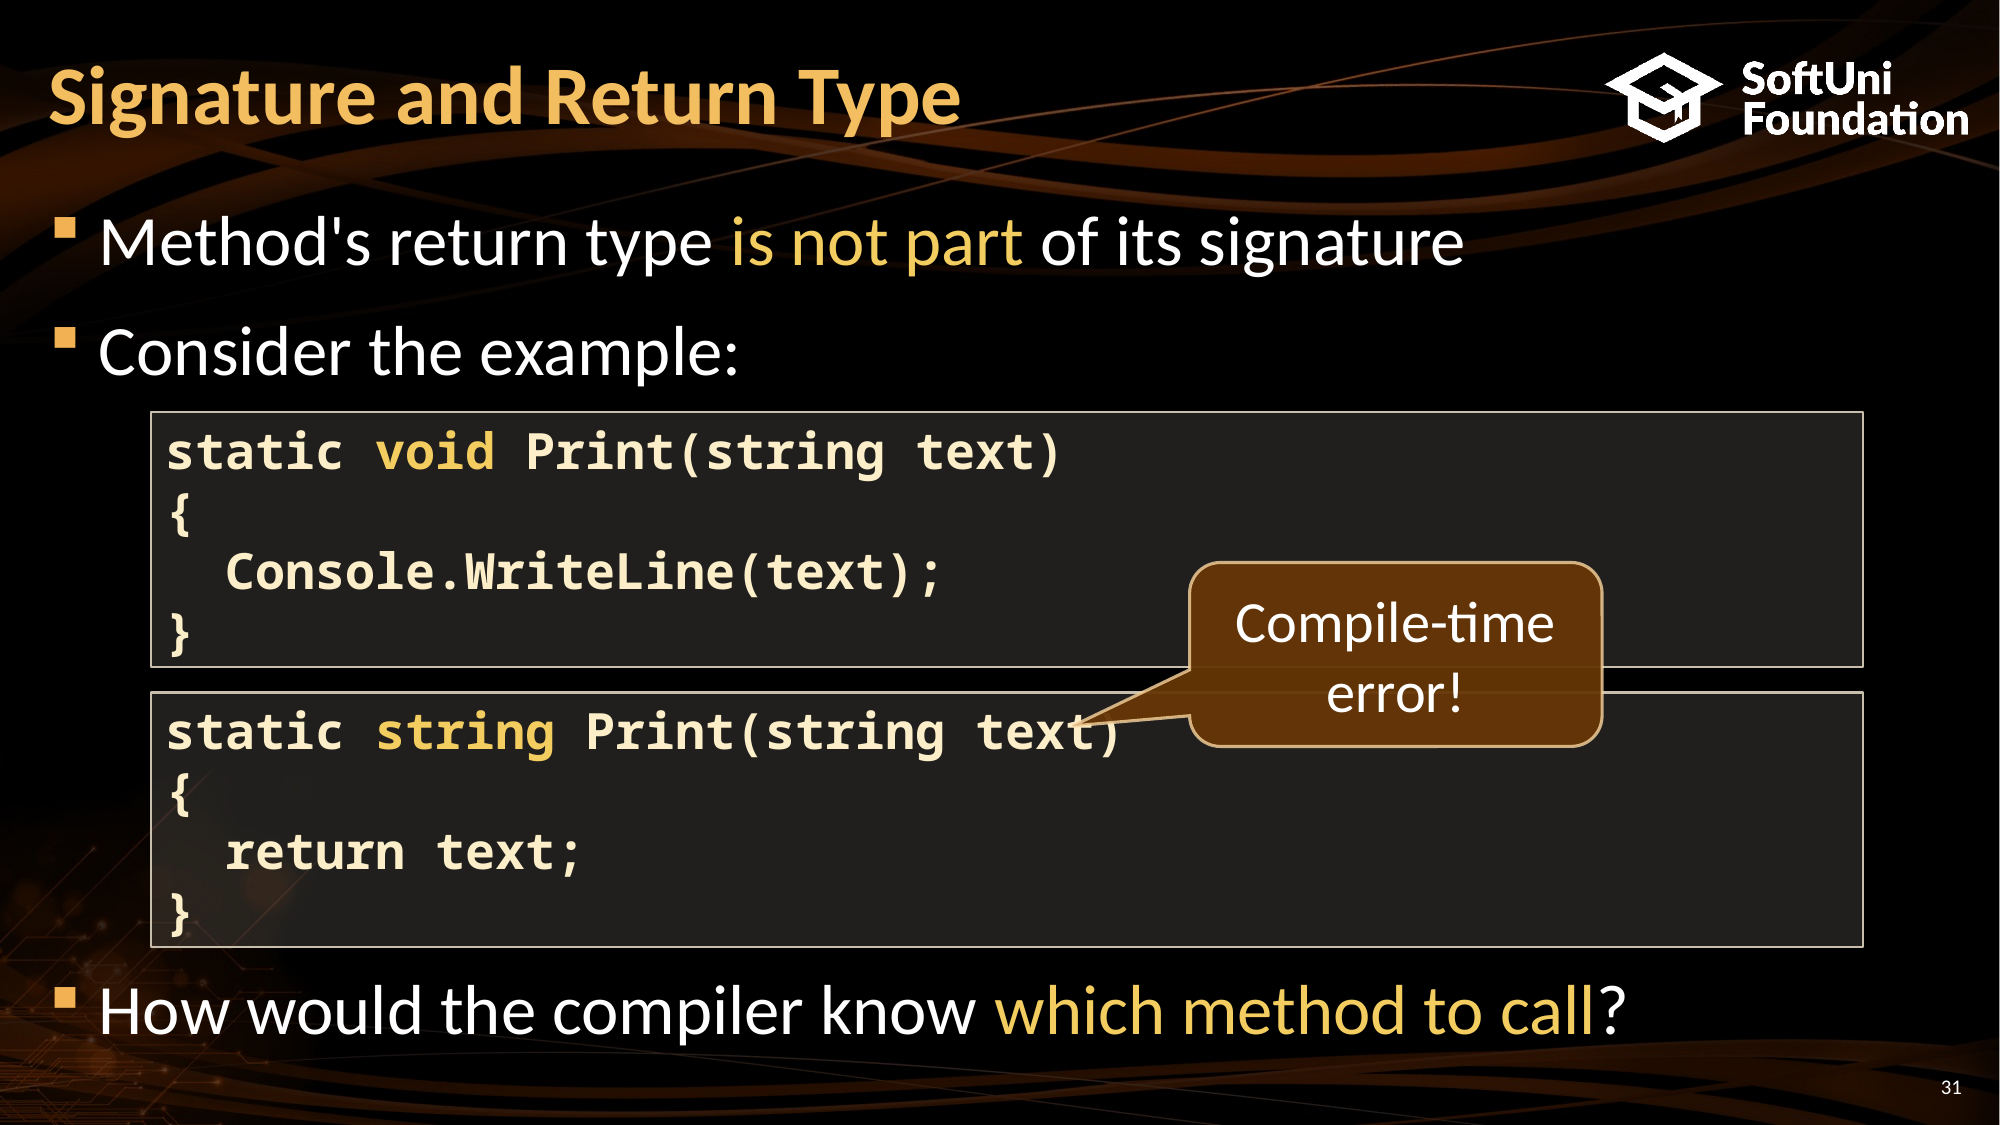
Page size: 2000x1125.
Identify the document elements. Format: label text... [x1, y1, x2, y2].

slide_number 31 [1897, 1070, 1968, 1103]
text_box static void Print(string text) { Console.WriteLine(text); } [150, 412, 1864, 668]
text_box static string Print(string text) { return text; } [150, 692, 1864, 948]
list Method's return type is not part of its signature Consider the example: How would the compiler know which method to call? [31, 188, 1968, 1103]
text_box Compile-time error! [1072, 561, 1604, 748]
picture [0, 0, 2000, 1125]
title Signature and Return Type [30, 6, 1602, 189]
